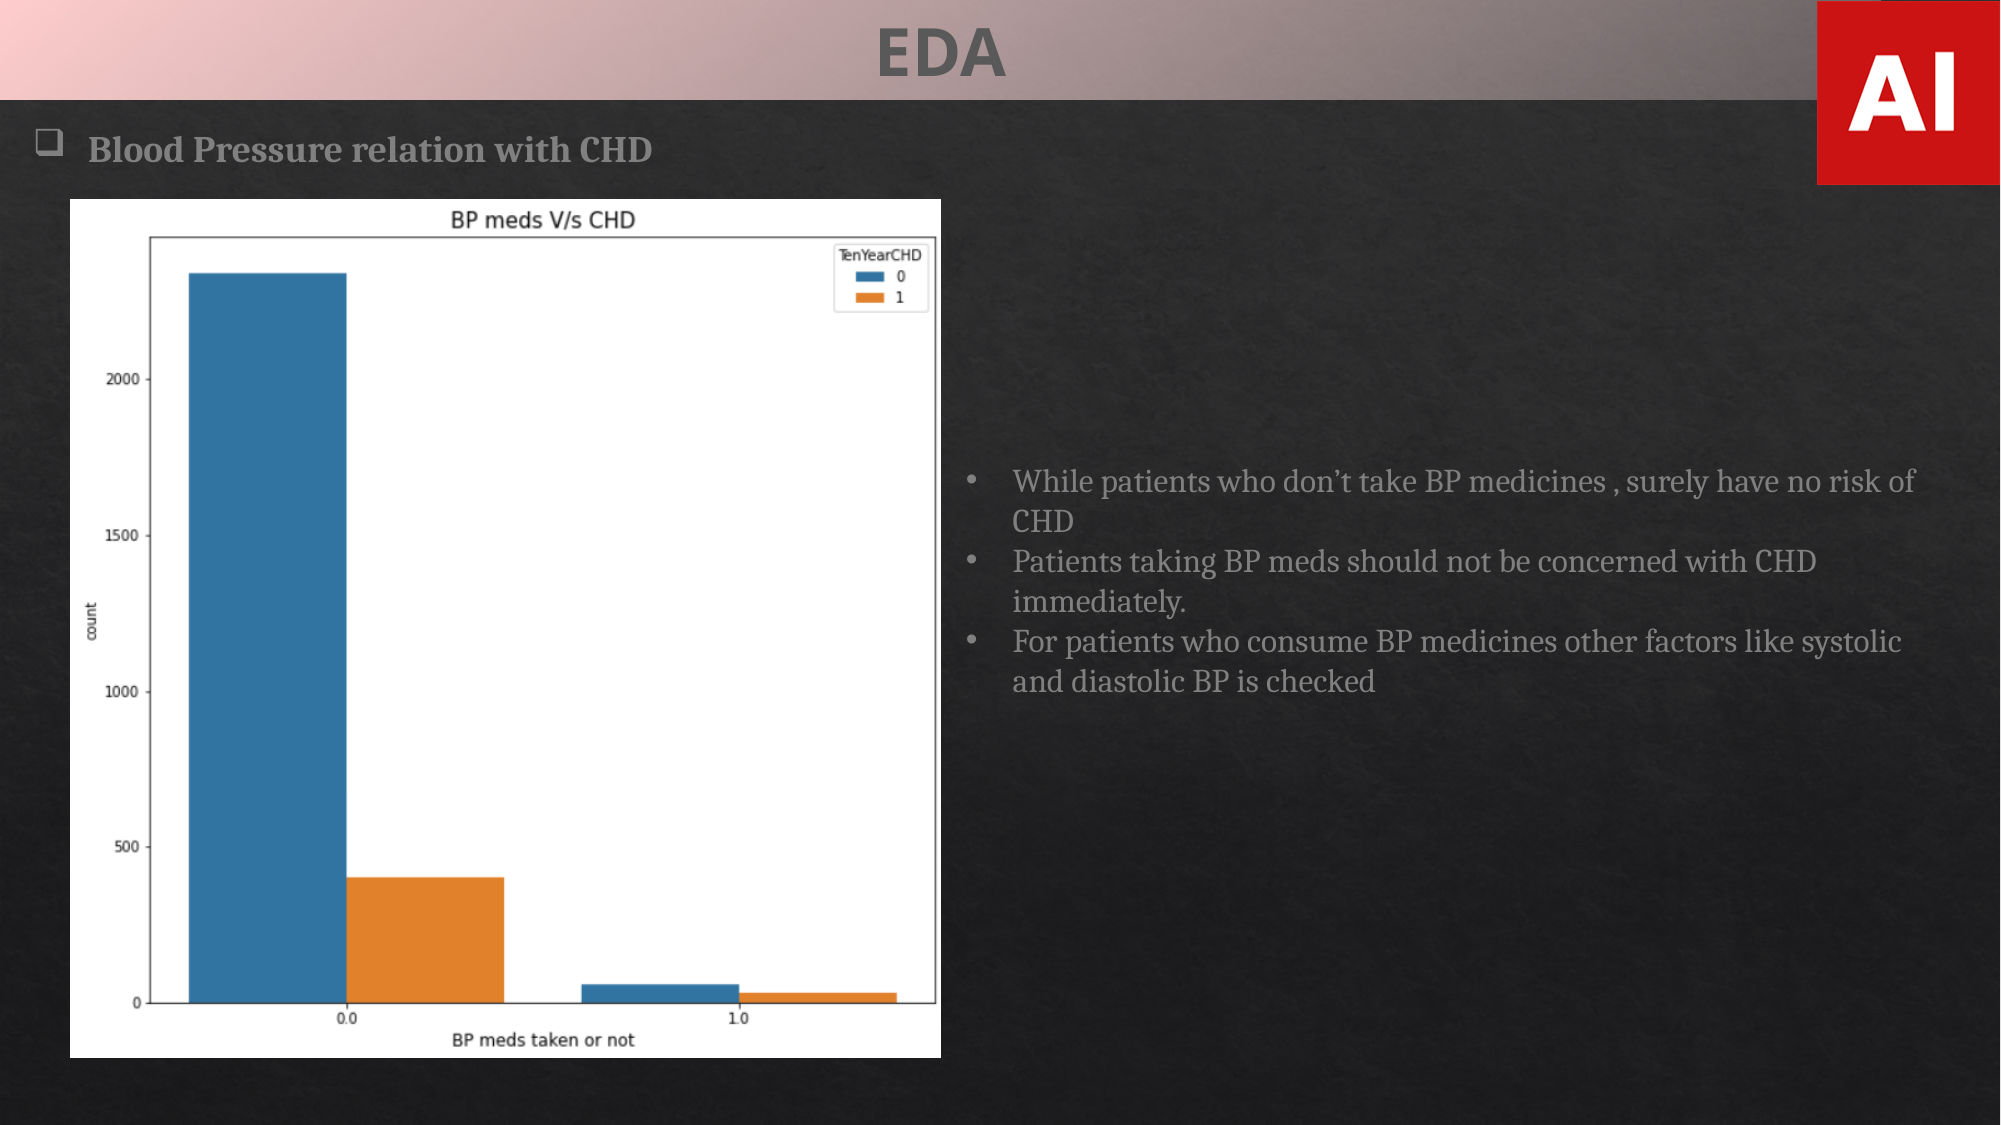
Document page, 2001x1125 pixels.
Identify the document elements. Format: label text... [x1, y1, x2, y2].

text_box While patients who don’t take BP medicines , surely have no risk of CHD Patients taking BP meds should not be concerned with CHD immediately. For patients who consume BP medicines other factors like systolic and diastolic BP is checked [951, 452, 1941, 787]
text_box Blood Pressure relation with CHD [18, 117, 685, 178]
picture [70, 199, 941, 1058]
picture [1816, 1, 2000, 185]
text_box EDA [0, 0, 1812, 101]
